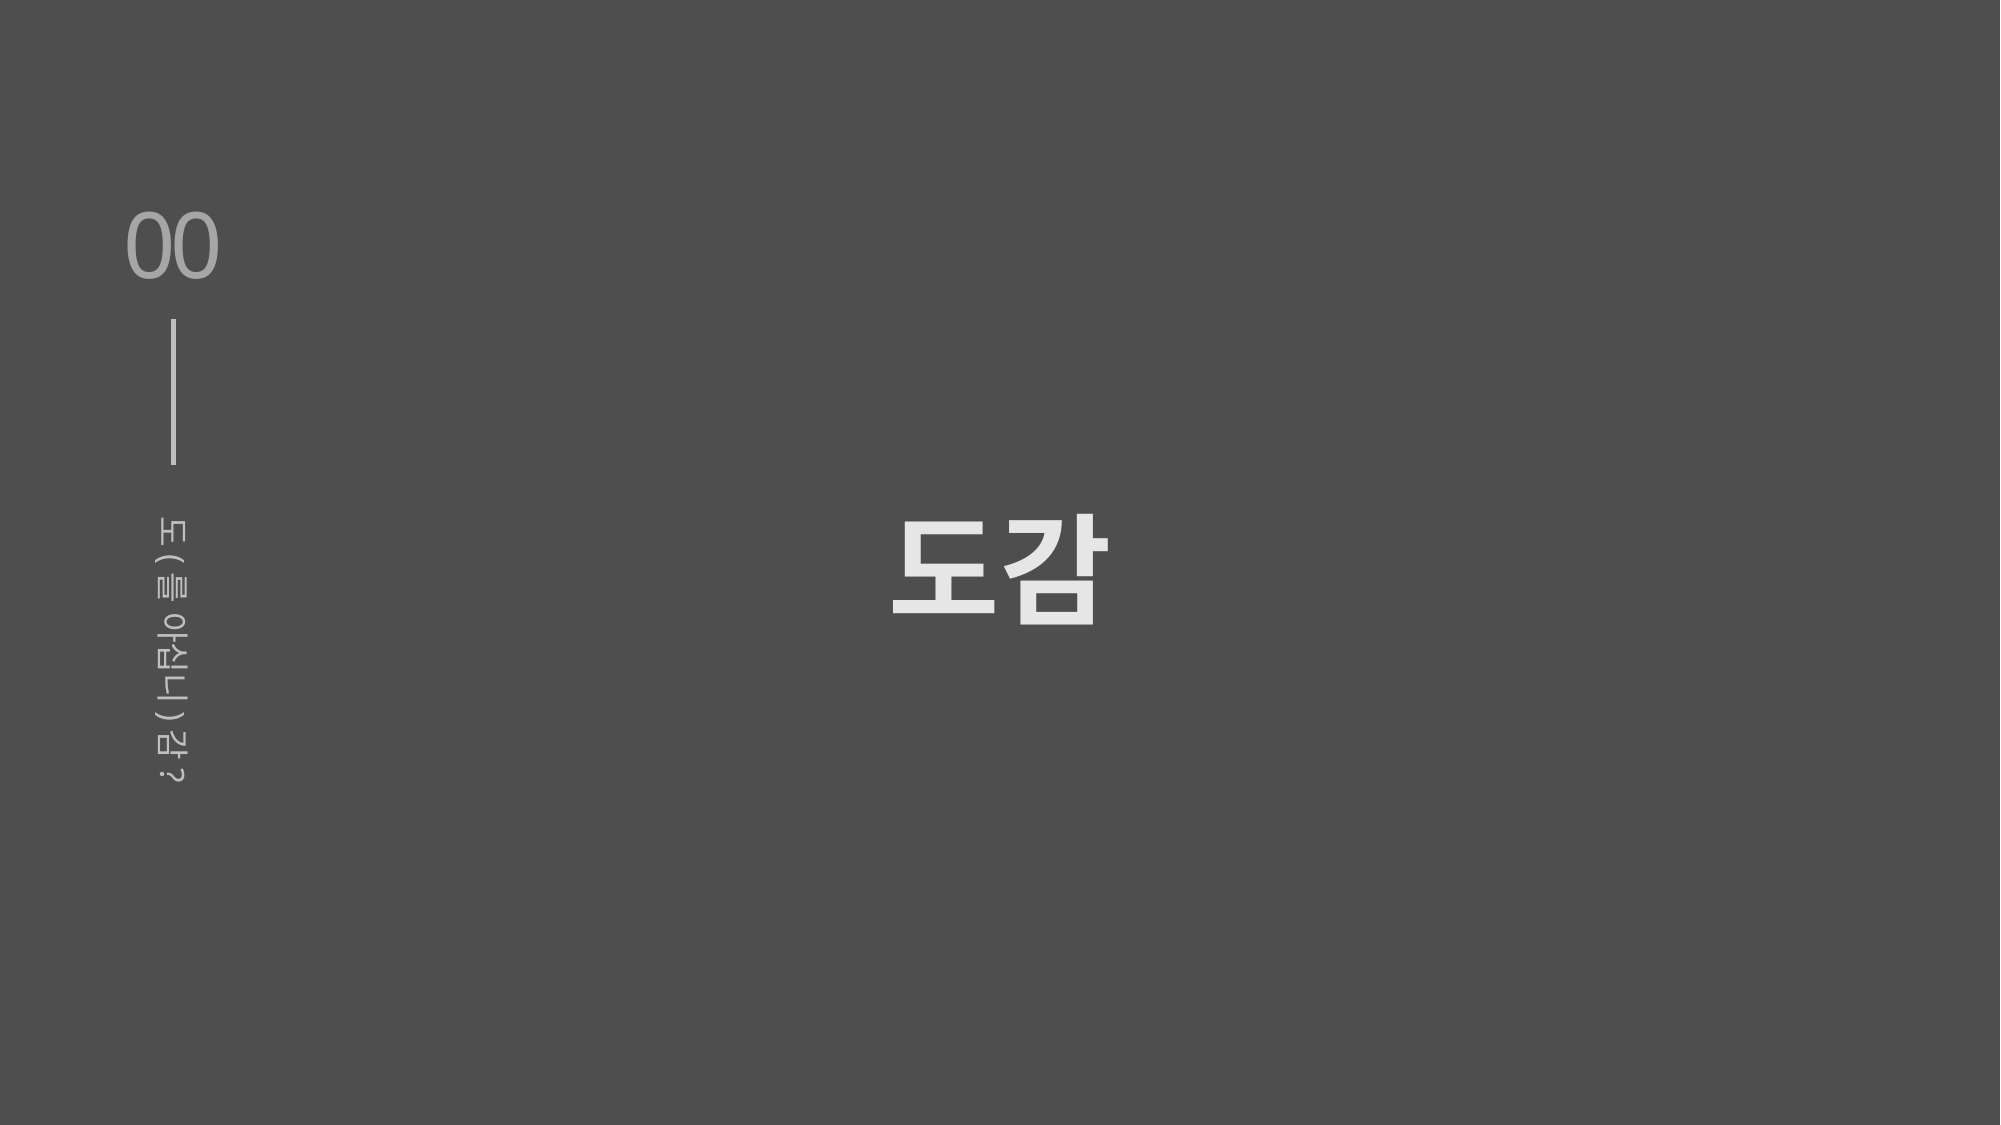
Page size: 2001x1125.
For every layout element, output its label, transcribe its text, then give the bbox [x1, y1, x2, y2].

text_box 도감 [873, 486, 1127, 647]
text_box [80, 179, 267, 945]
